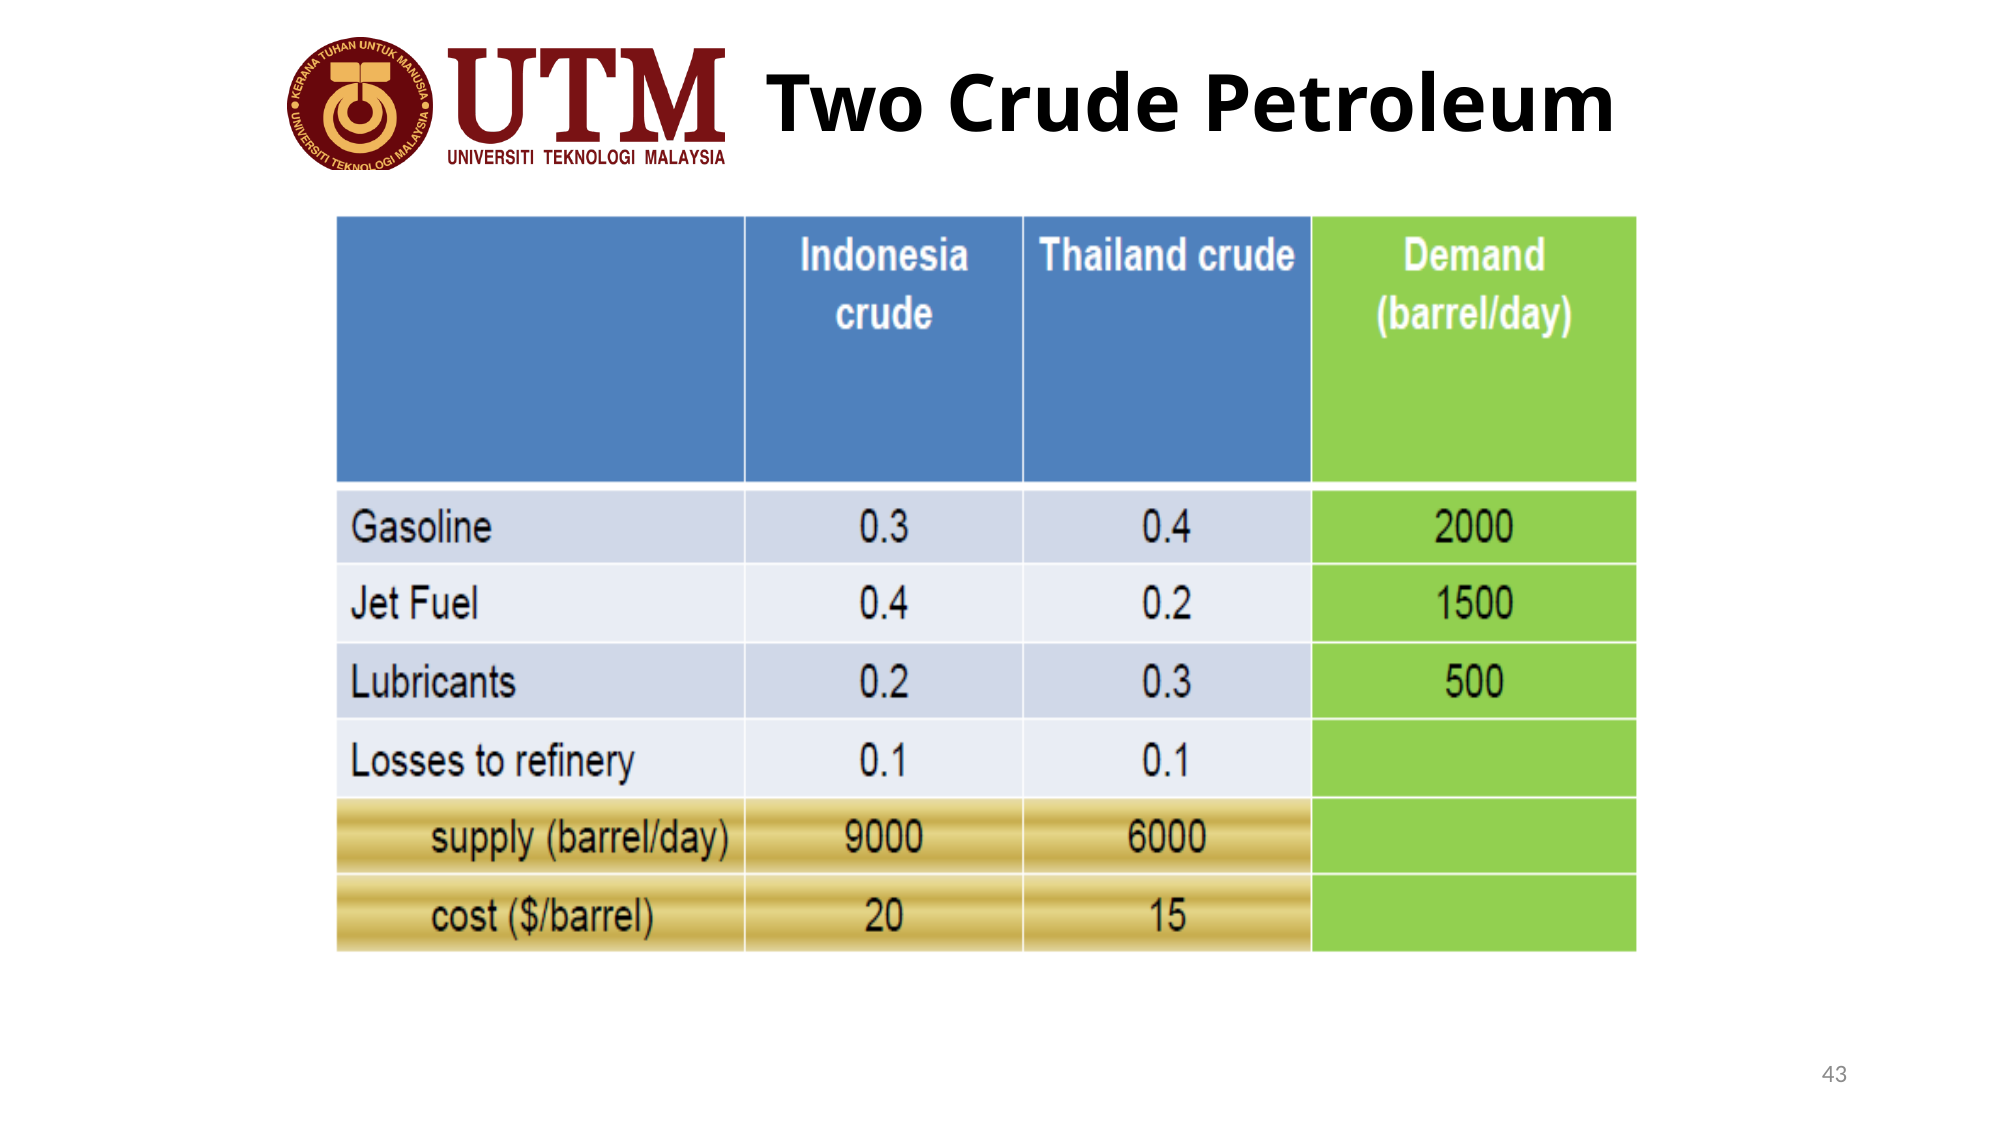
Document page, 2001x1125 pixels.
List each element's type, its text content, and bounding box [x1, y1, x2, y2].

title Two Crude Petroleum [750, 24, 1724, 188]
slide_number 43 [1412, 1042, 1863, 1103]
picture [287, 37, 1674, 997]
